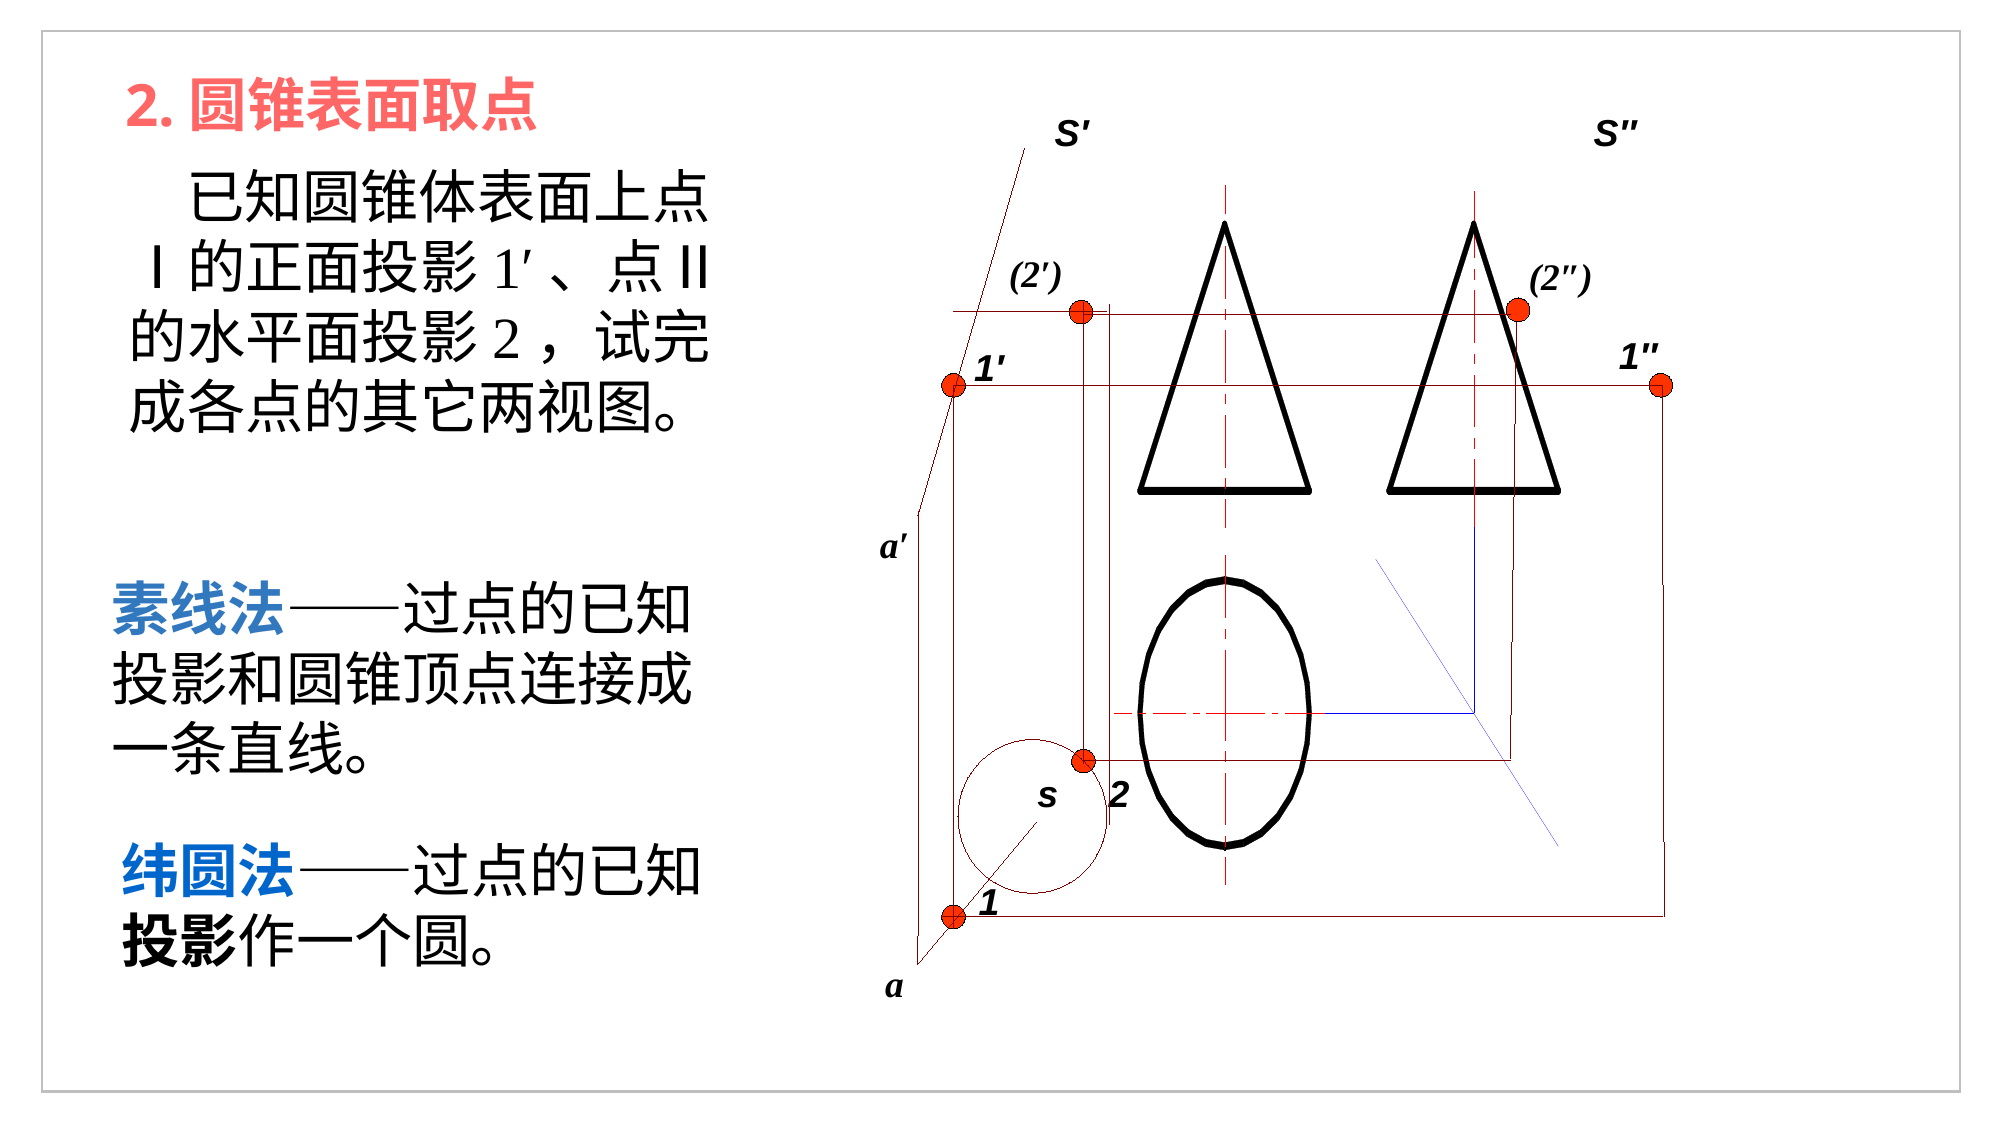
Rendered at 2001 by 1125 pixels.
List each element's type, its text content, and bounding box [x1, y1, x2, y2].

text_box 已知圆锥体表面上点Ⅰ的正面投影1′、点Ⅱ的水平面投影2，试完成各点的其它两视图。 [114, 153, 774, 448]
text_box 2.圆锥表面取点 [73, 52, 774, 217]
text_box 纬圆法——过点的已知投影作一个圆。 [106, 826, 722, 982]
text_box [776, 90, 1804, 1079]
text_box 素线法——过点的已知投影和圆锥顶点连接成一条直线。 [96, 565, 723, 790]
